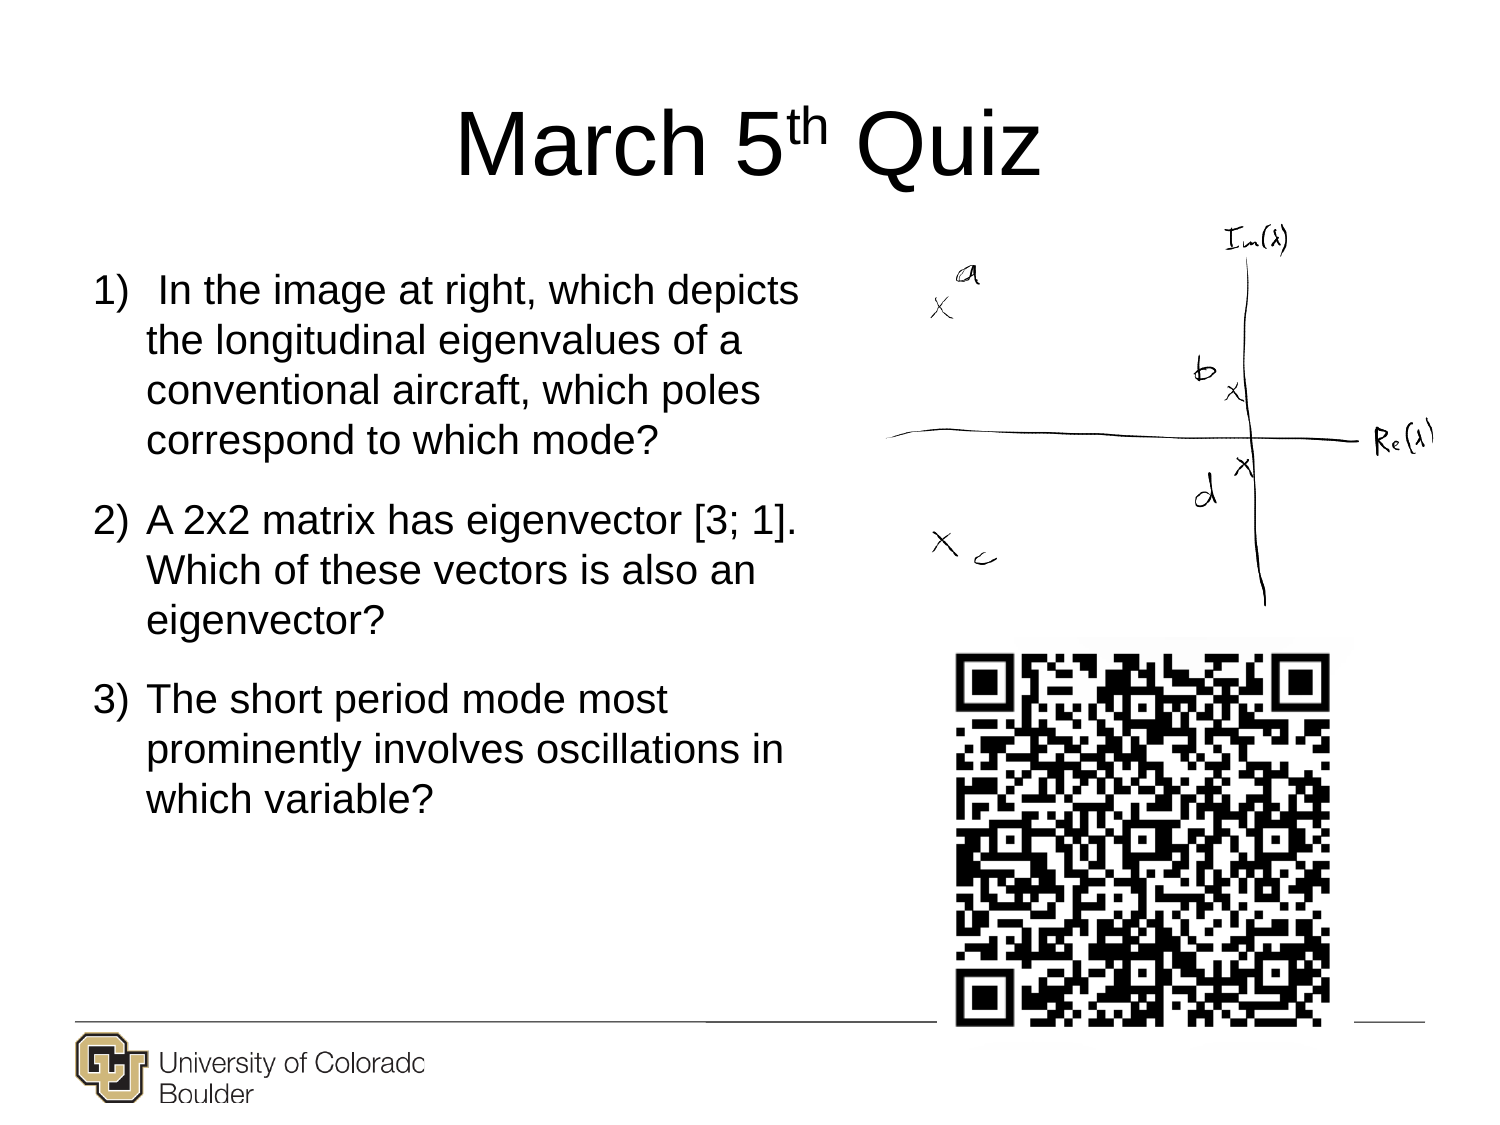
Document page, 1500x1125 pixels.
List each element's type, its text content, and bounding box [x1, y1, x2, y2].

list In the image at right, which depicts the longitudinal eigenvalues of a conventional aircraft, which poles correspond to which mode? A 2x2 matrix has eigenvector [3; 1]. Which of these vectors is also an eigenvector? The short period mode most prominently involves oscillations in which variable? [75, 262, 825, 915]
picture [862, 215, 1459, 1051]
title March 5th Quiz [75, 44, 1425, 233]
